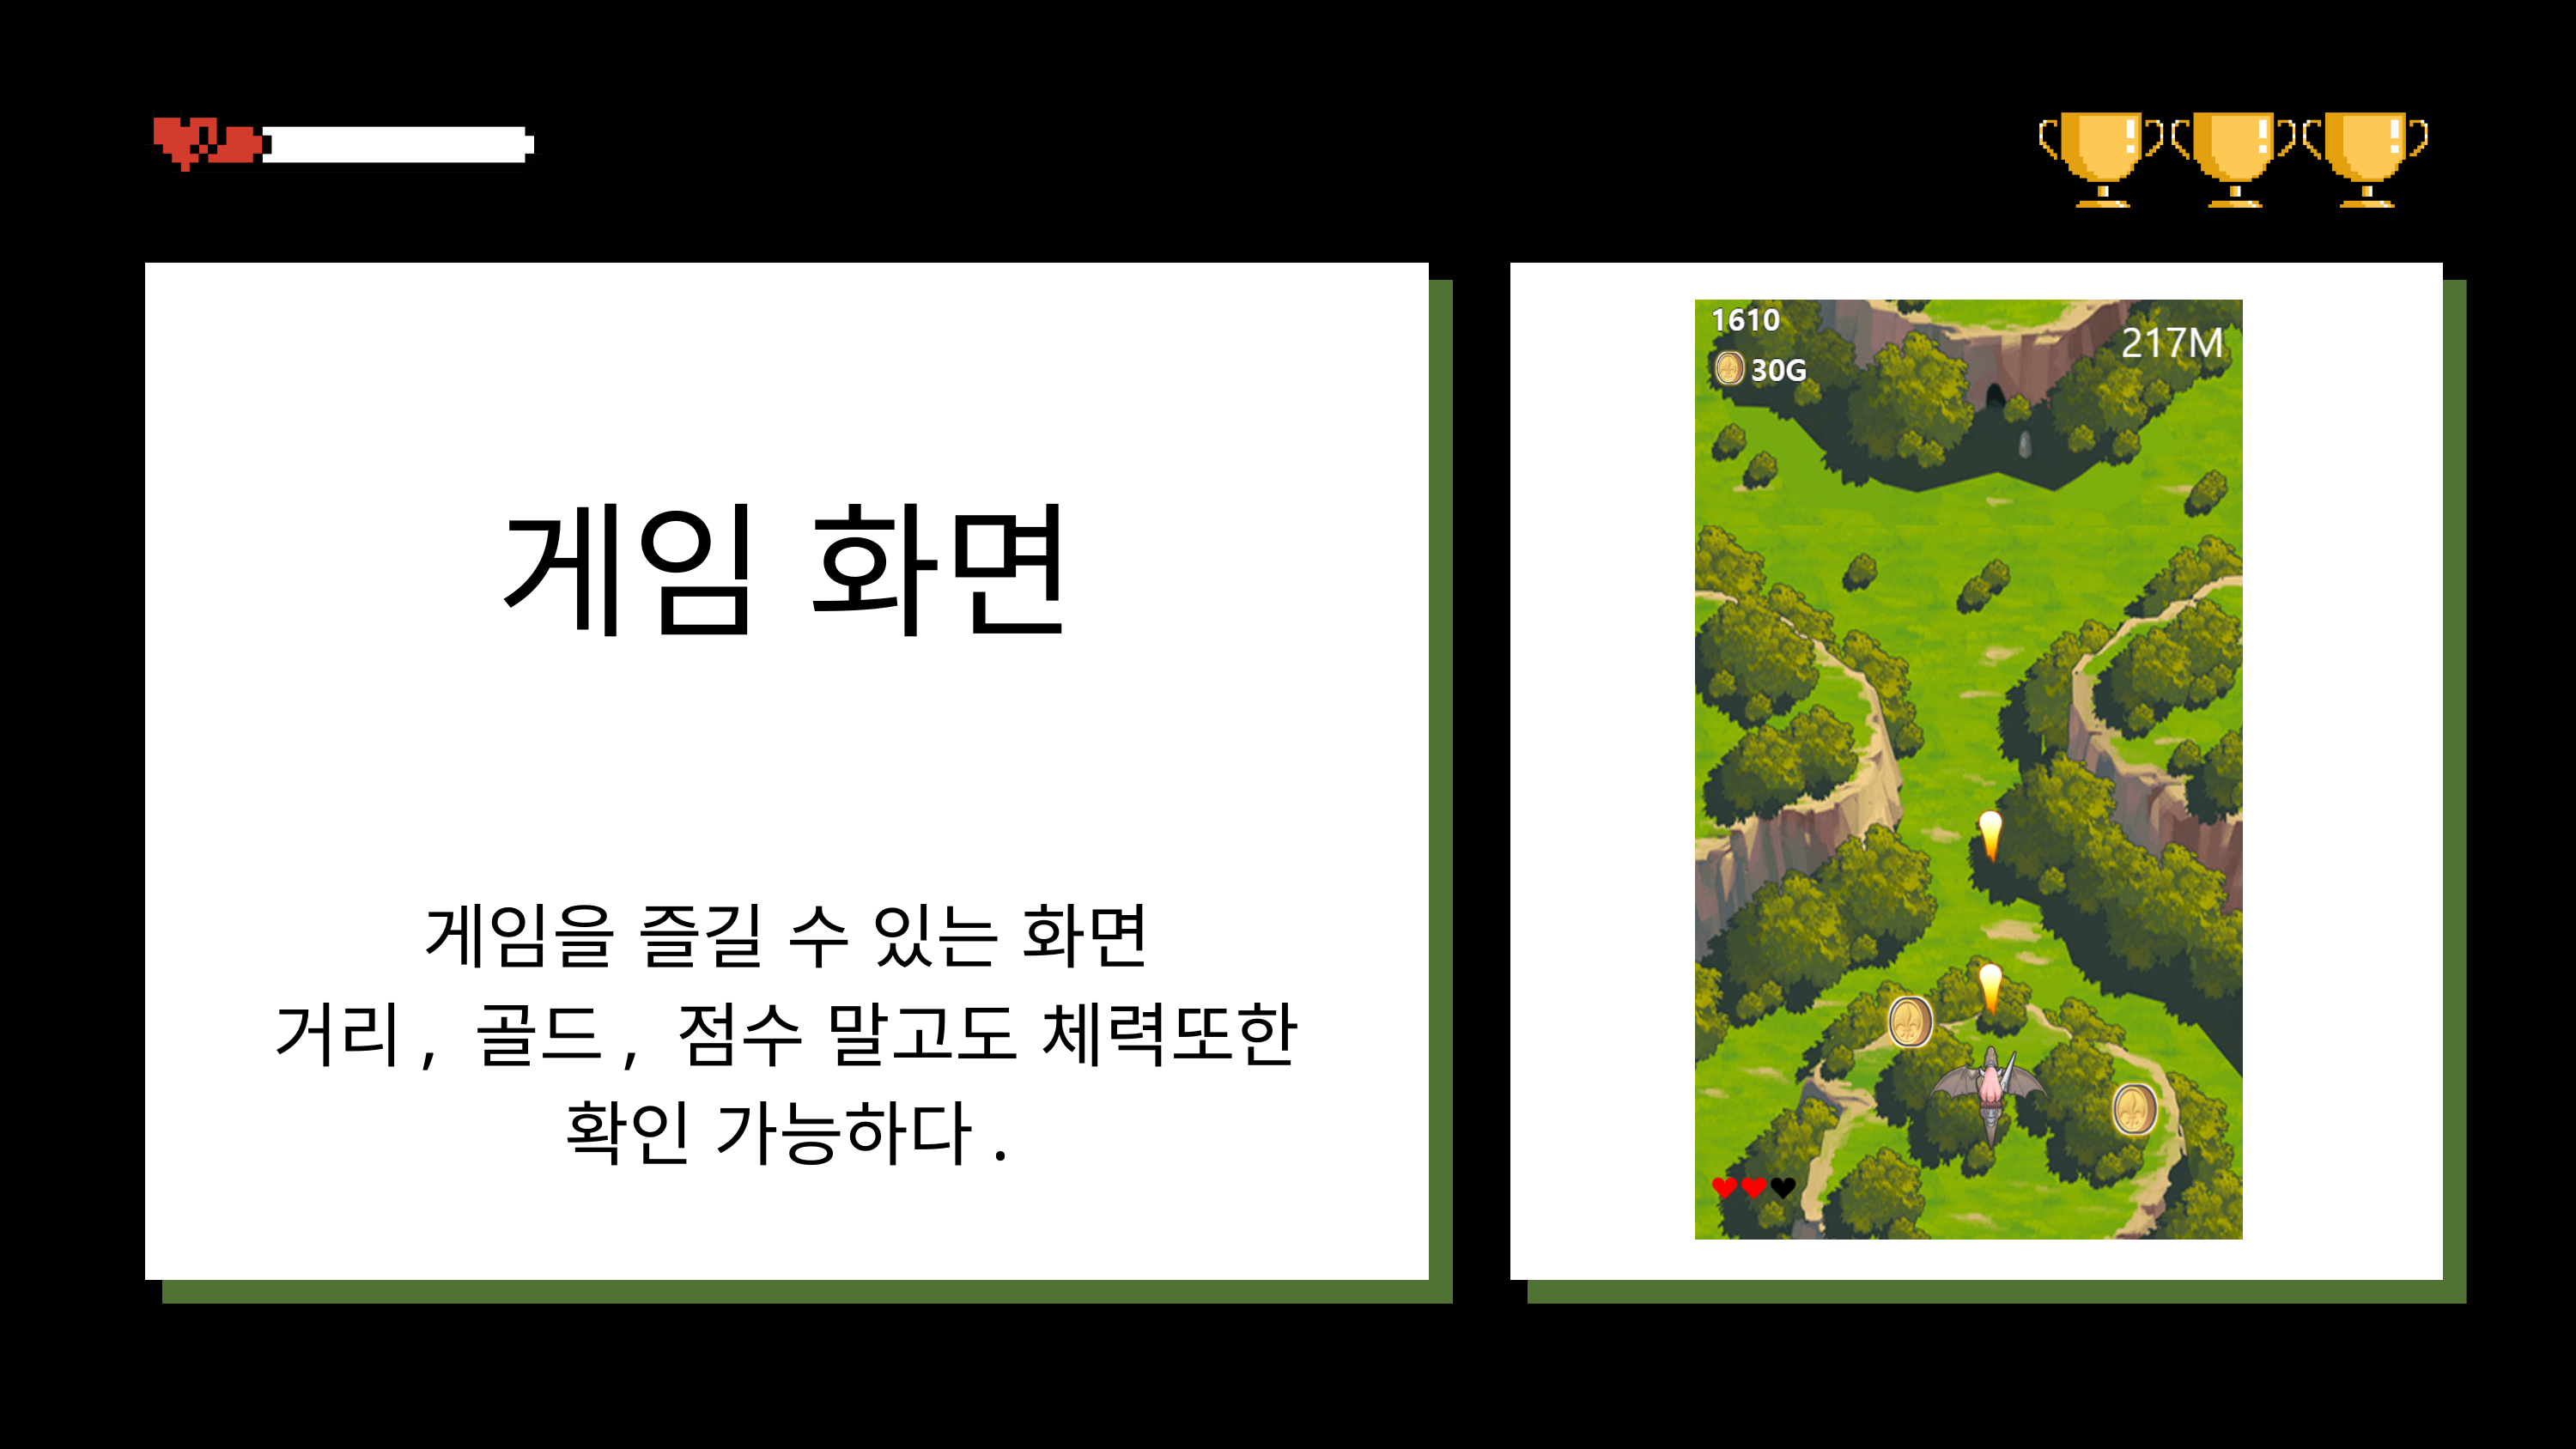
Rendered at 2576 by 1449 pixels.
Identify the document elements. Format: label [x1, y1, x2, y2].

text_box [144, 108, 544, 181]
text_box [2035, 108, 2432, 212]
text_box [1510, 262, 2467, 1304]
picture [1695, 300, 2243, 1240]
text_box [204, 478, 1371, 1270]
text_box [144, 262, 1453, 1304]
